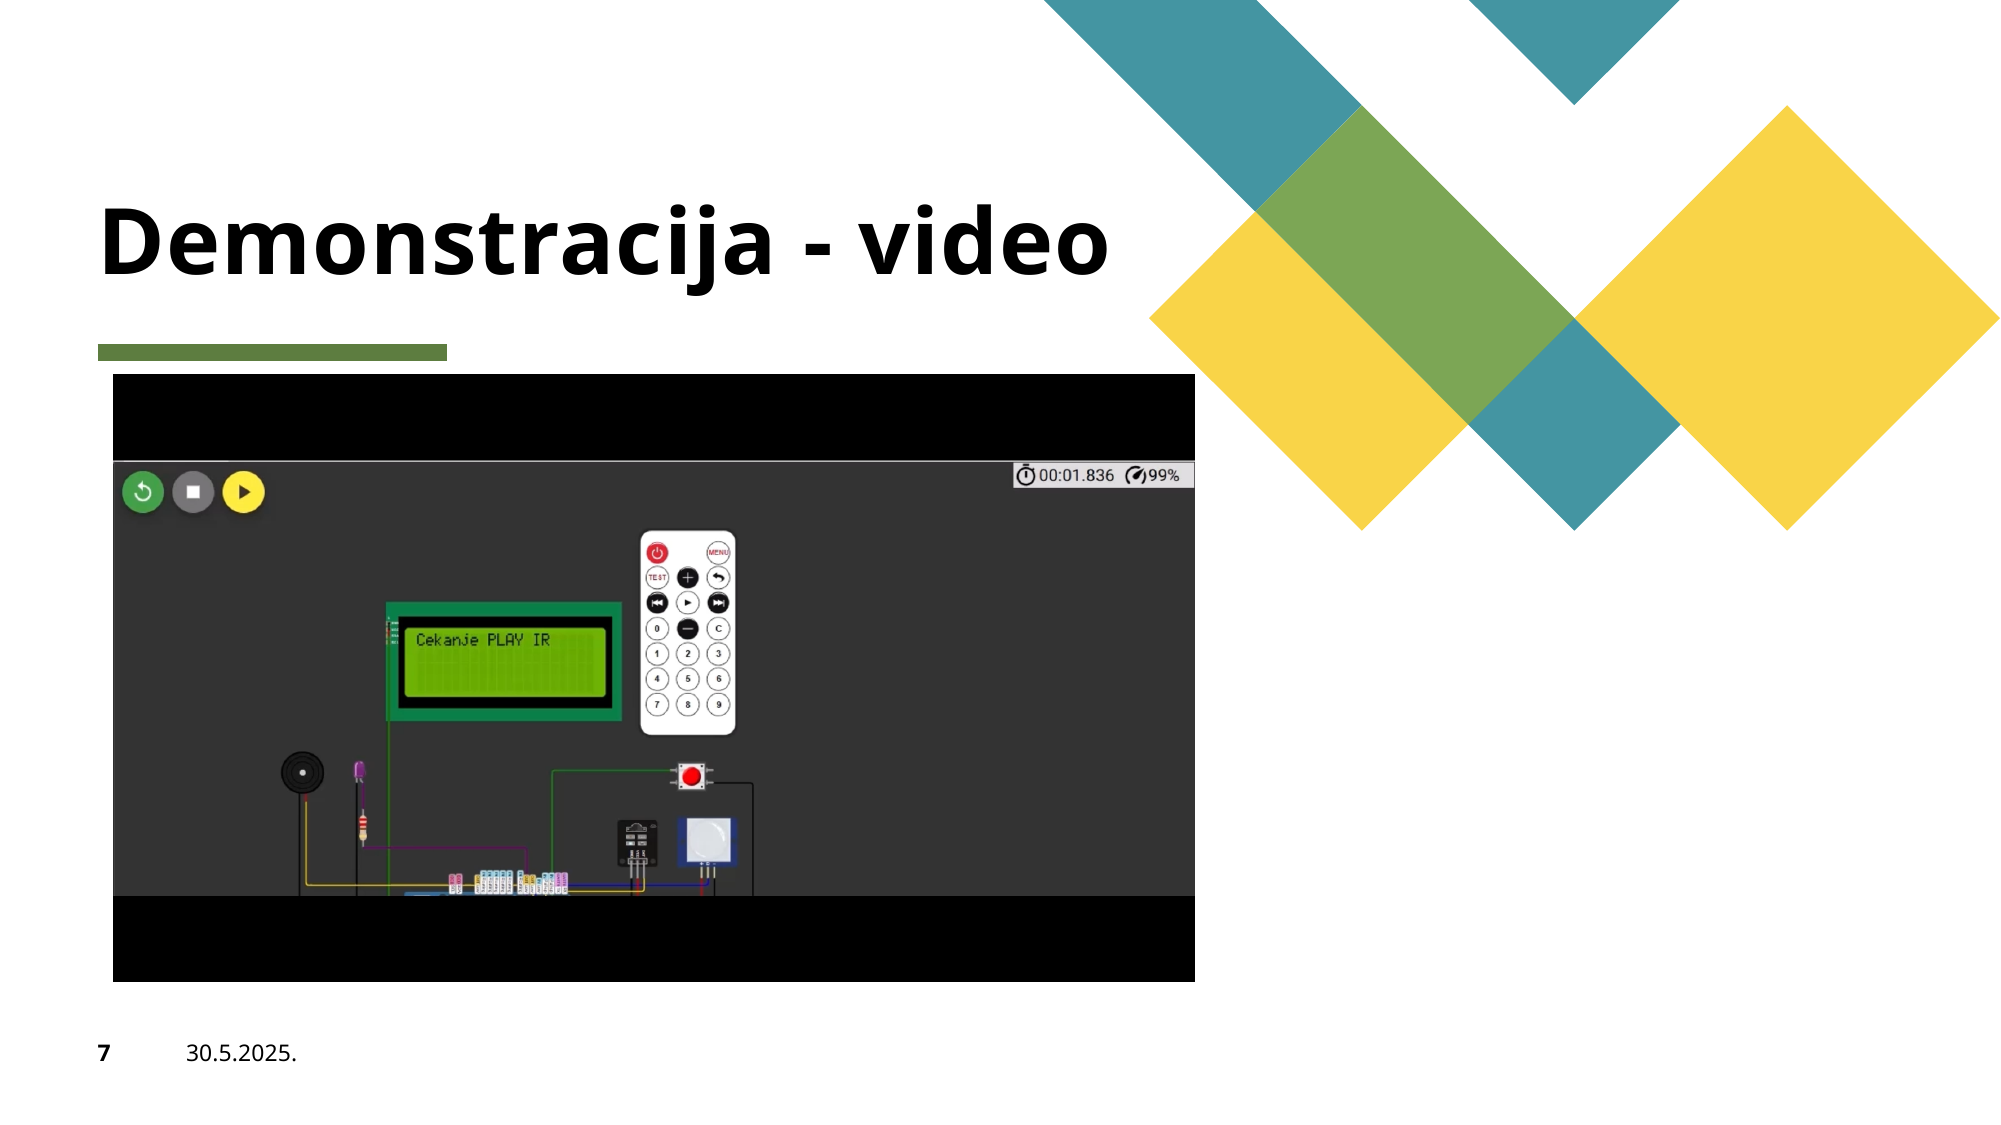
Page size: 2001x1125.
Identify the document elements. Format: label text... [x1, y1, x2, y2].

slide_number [185, 1038, 402, 1080]
slide_number 7 [97, 1038, 184, 1080]
title Demonstracija - video [97, 31, 1211, 293]
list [112, 374, 1195, 983]
